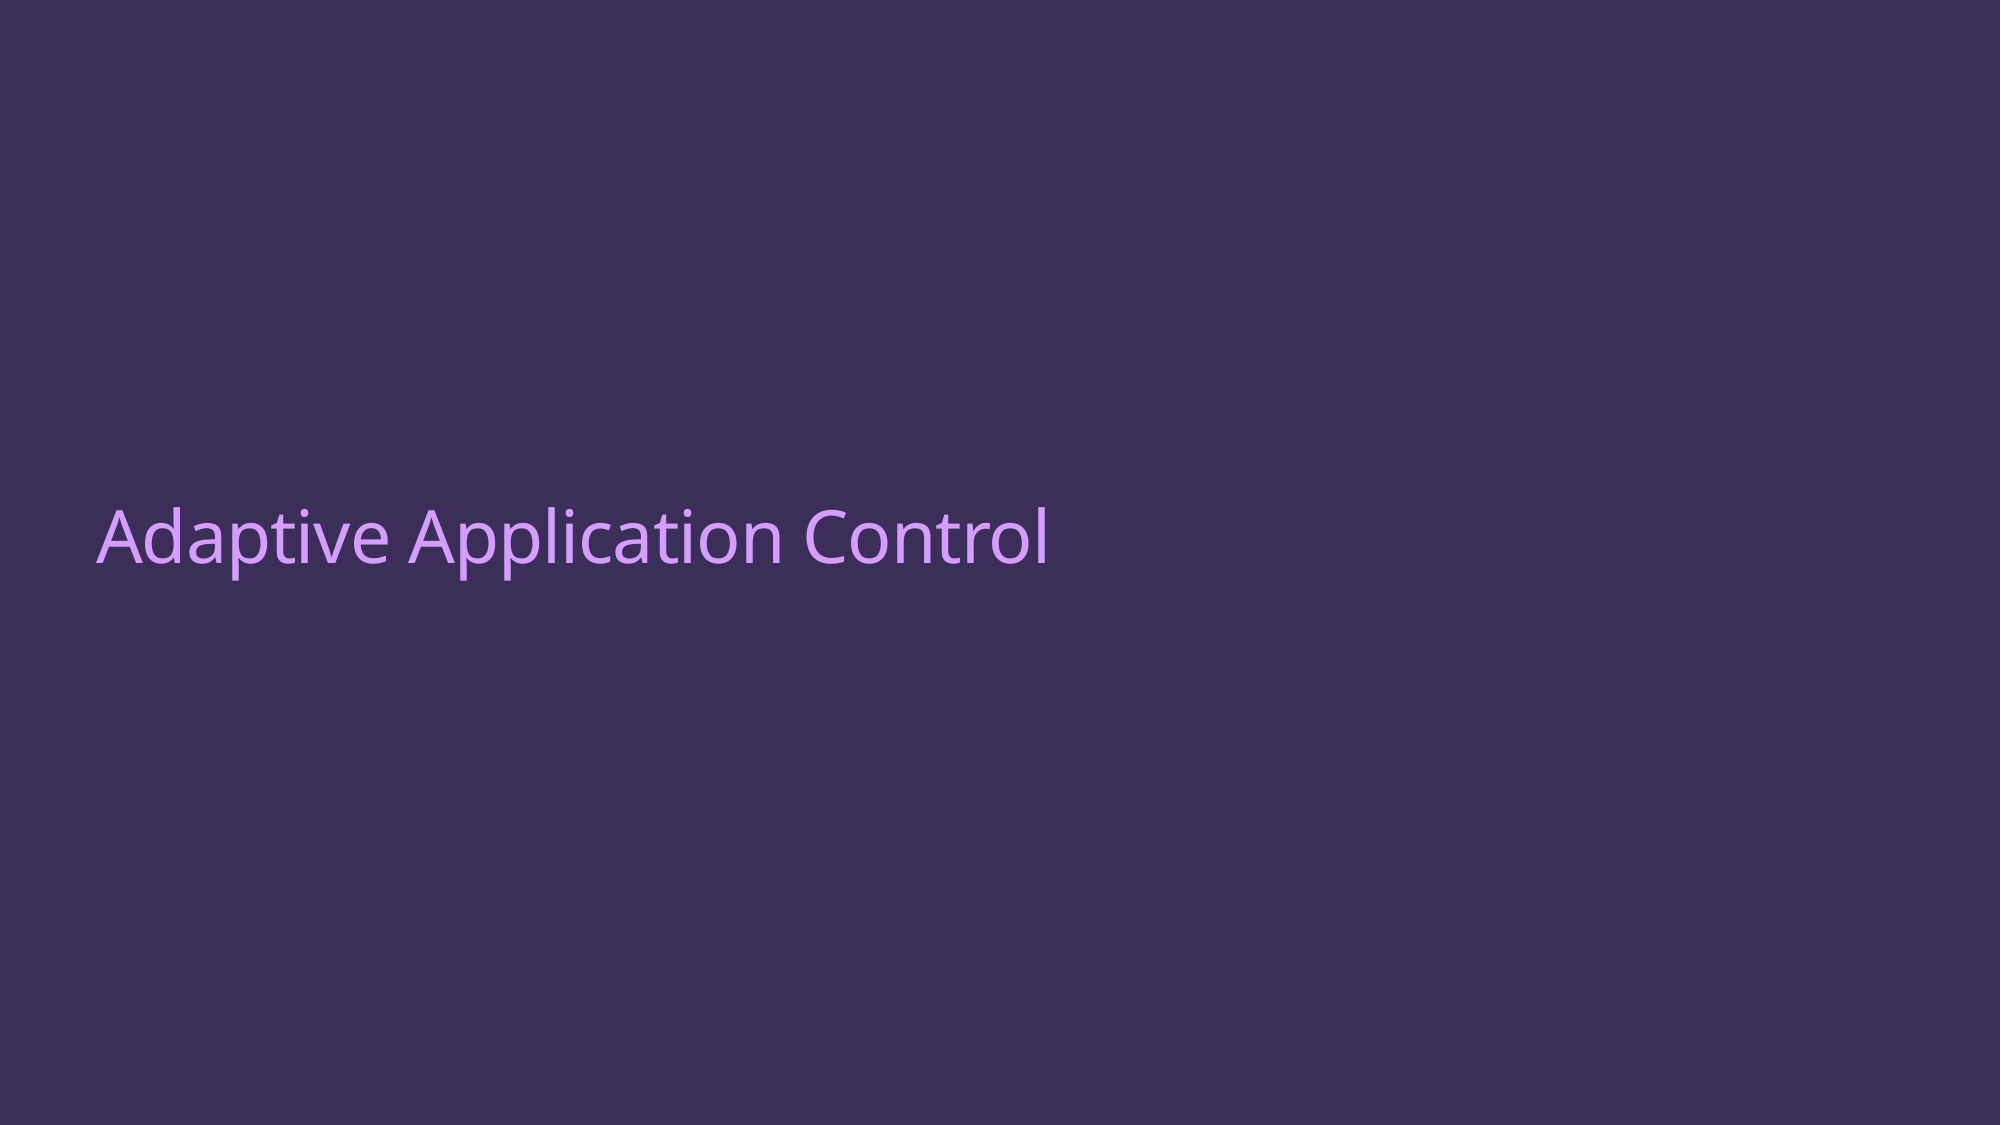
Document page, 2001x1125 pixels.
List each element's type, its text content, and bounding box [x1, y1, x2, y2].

title Adaptive Application Control [96, 499, 1596, 580]
